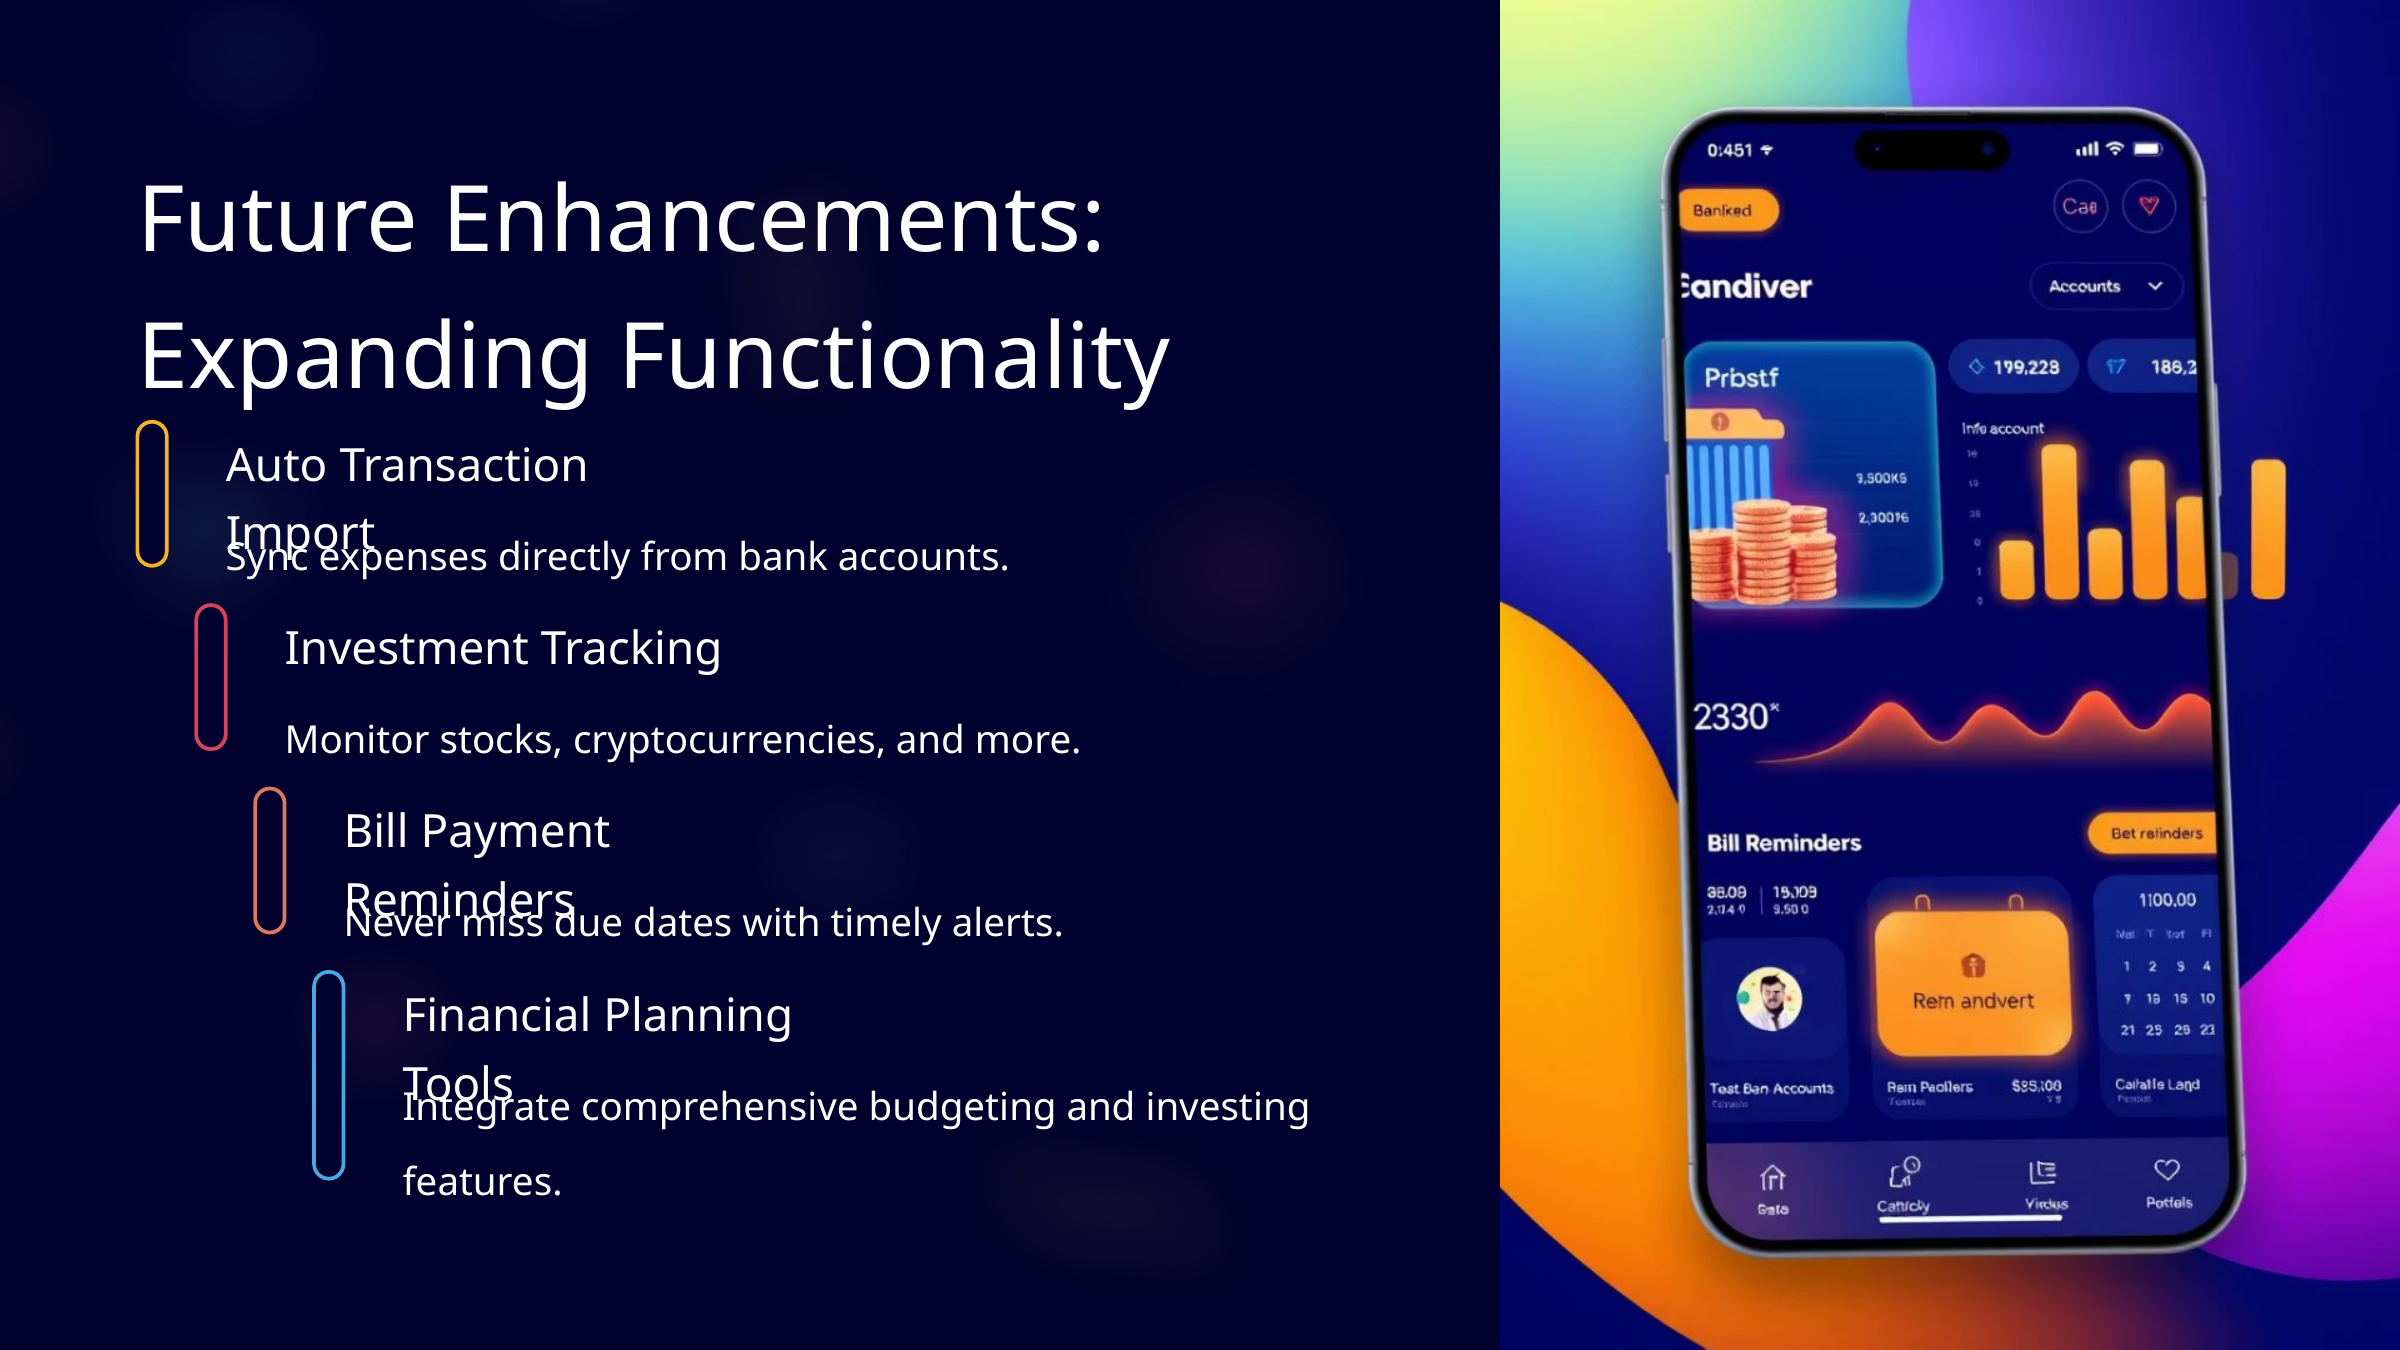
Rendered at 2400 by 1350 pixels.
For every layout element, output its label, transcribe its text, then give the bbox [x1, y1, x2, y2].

text_box Future Enhancements: Expanding Functionality [137, 131, 1363, 363]
text_box Integrate comprehensive budgeting and investing features. [402, 1053, 1363, 1179]
text_box Investment Tracking [284, 605, 747, 663]
text_box Bill Payment Reminders [343, 788, 849, 847]
text_box [196, 605, 226, 750]
text_box [137, 421, 167, 566]
text_box Auto Transaction Import [225, 421, 738, 480]
picture [1499, 0, 2400, 1350]
text_box [314, 971, 344, 1179]
text_box Sync expenses directly from bank accounts. [225, 502, 1363, 566]
text_box Financial Planning Tools [402, 971, 915, 1030]
text_box Never miss due dates with timely alerts. [343, 869, 1363, 933]
text_box Monitor stocks, cryptocurrencies, and more. [284, 686, 1363, 750]
text_box [255, 788, 285, 933]
